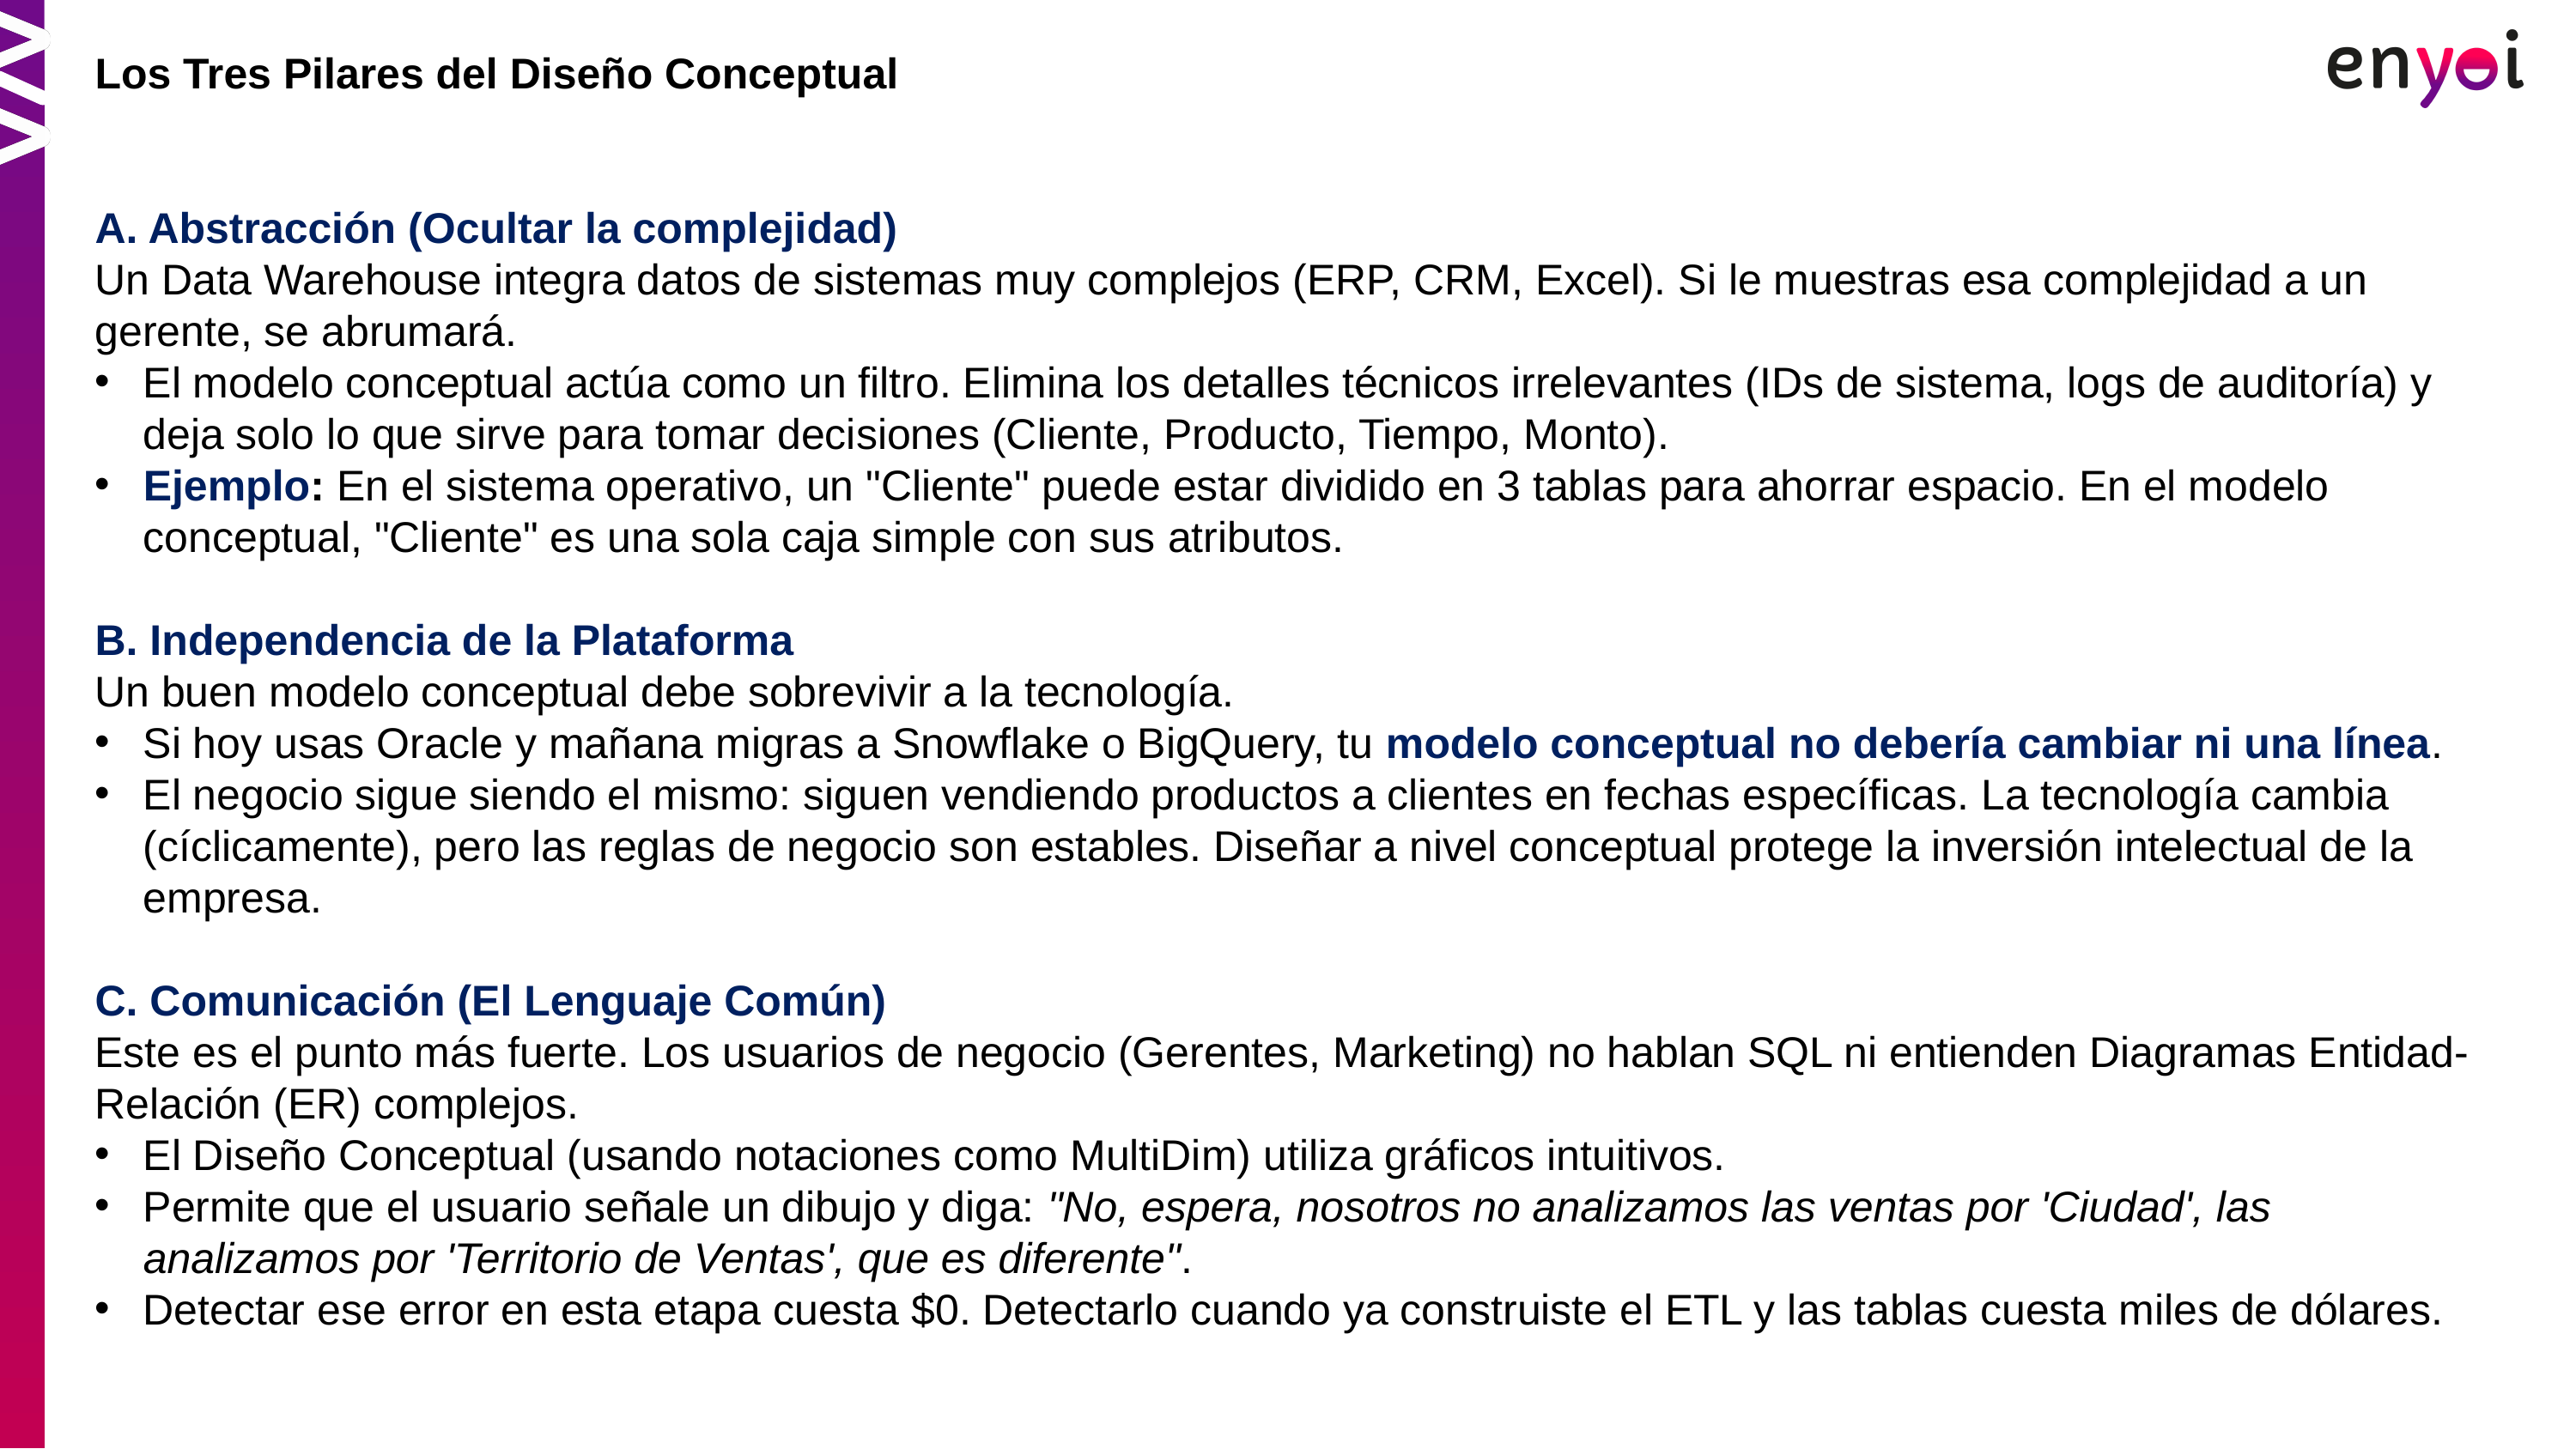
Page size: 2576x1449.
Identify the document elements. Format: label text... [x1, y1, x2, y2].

text_box Los Tres Pilares del Diseño Conceptual A. Abstracción (Ocultar la complejidad) Un Data Warehouse integra datos de sistemas muy complejos (ERP, CRM, Excel). Si le muestras esa complejidad a un gerente, se abrumará. El modelo conceptual actúa como un filtro. Elimina los detalles técnicos irrelevantes (IDs de sistema, logs de auditoría) y deja solo lo que sirve para tomar decisiones (Cliente, Producto, Tiempo, Monto). Ejemplo: En el sistema operativo, un "Cliente" puede estar dividido en 3 tablas para ahorrar espacio. En el modelo conceptual, "Cliente" es una sola caja simple con sus atributos. B. Independencia de la Plataforma Un buen modelo conceptual debe sobrevivir a la tecnología. Si hoy usas Oracle y mañana migras a Snowflake o BigQuery, tu modelo conceptual no debería cambiar ni una línea. El negocio sigue siendo el mismo: siguen vendiendo productos a clientes en fechas específicas. La tecnología cambia (cíclicamente), pero las reglas de negocio son estables. Diseñar a nivel conceptual protege la inversión intelectual de la empresa. C. Comunicación (El Lenguaje Común) Este es el punto más fuerte. Los usuarios de negocio (Gerentes, Marketing) no hablan SQL ni entienden Diagramas Entidad-Relación (ER) complejos. El Diseño Conceptual (usando notaciones como MultiDim) utiliza gráficos intuitivos. Permite que el usuario señale un dibujo y diga: "No, espera, nosotros no analizamos las ventas por 'Ciudad', las analizamos por 'Territorio de Ventas', que es diferente". Detectar ese error en esta etapa cuesta $0. Detectarlo cuando ya construiste el ETL y las tablas cuesta miles de dólares. [82, 39, 2494, 1340]
text_box [2328, 29, 2524, 108]
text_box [0, 0, 53, 1449]
